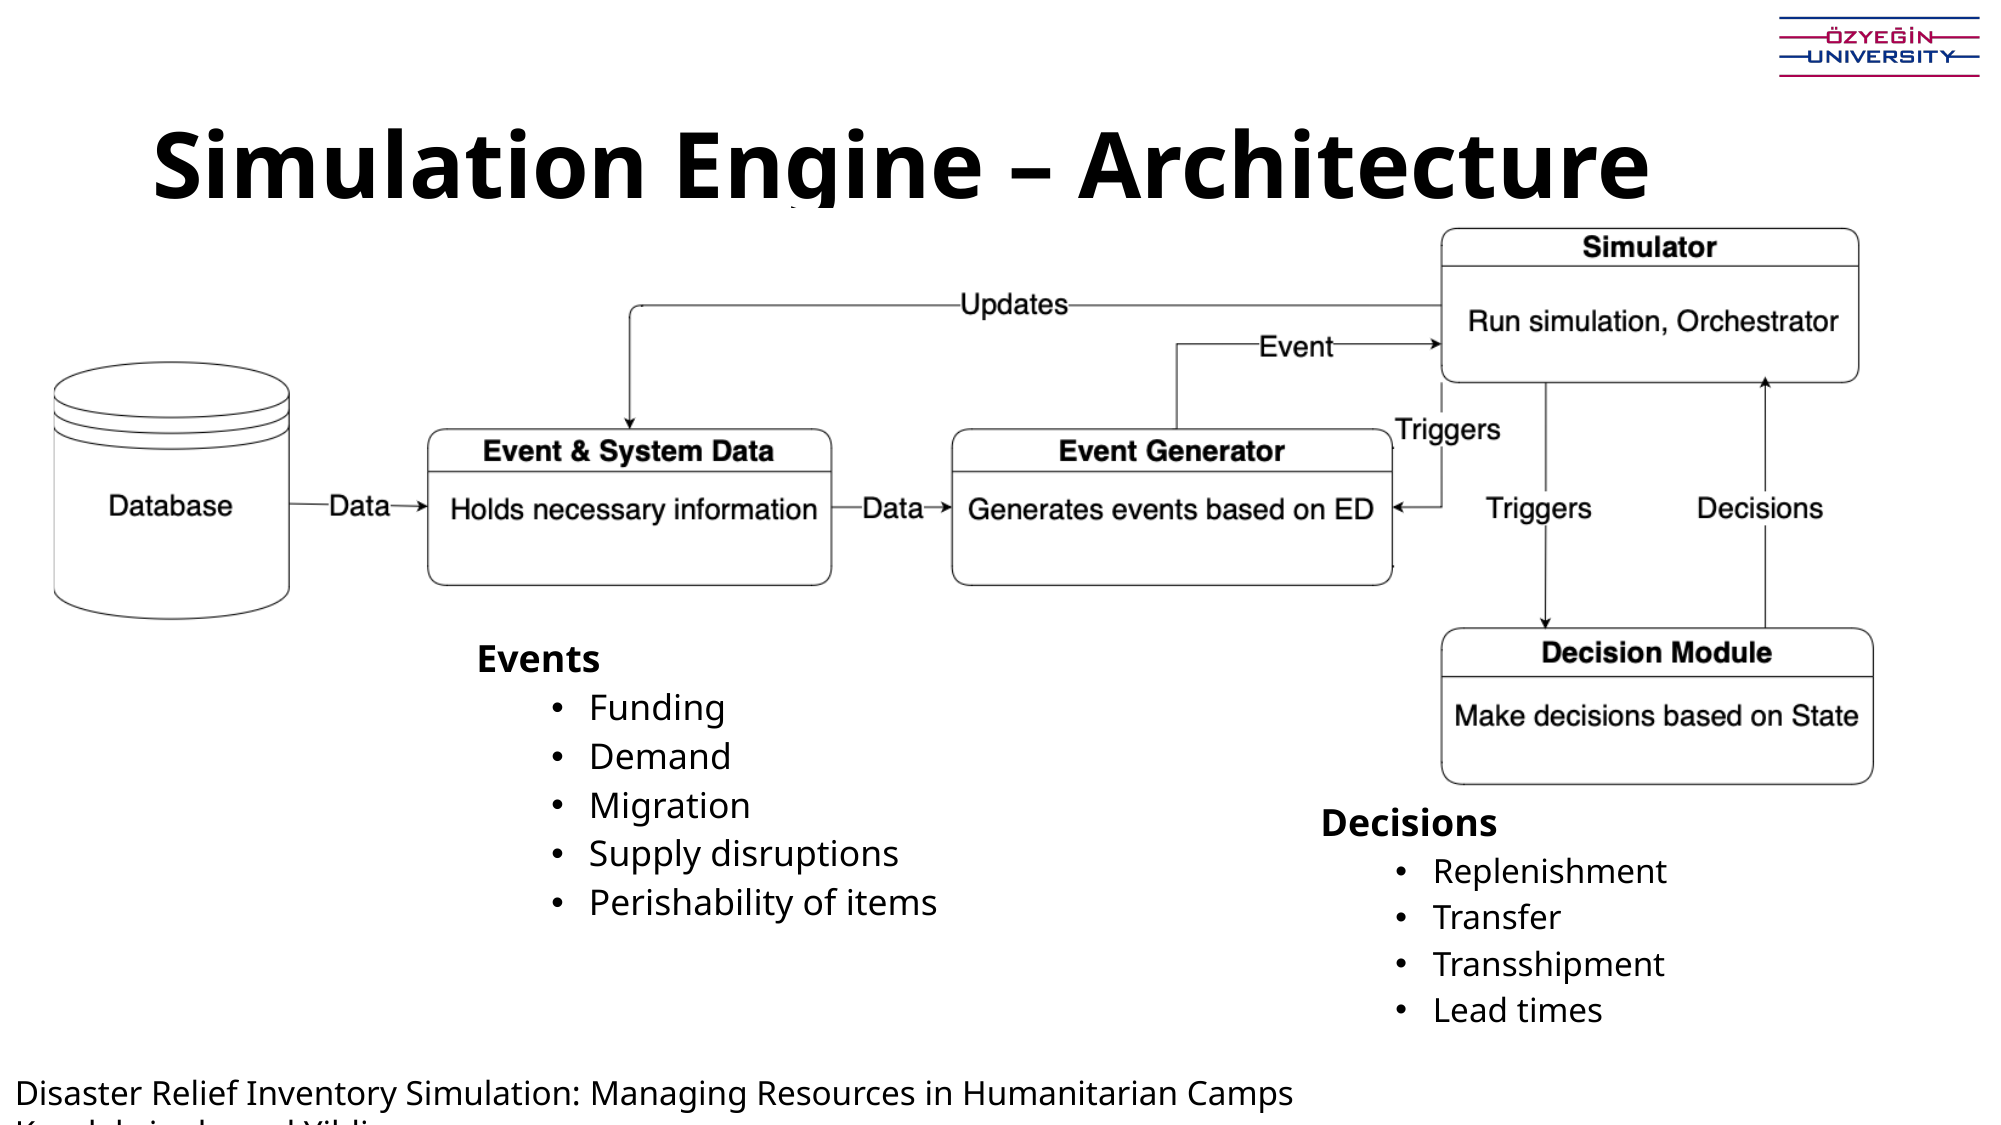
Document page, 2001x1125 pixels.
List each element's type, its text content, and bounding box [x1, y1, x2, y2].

text_box Decisions Replenishment Transfer Transshipment Lead times [1305, 798, 1700, 1090]
picture [1778, 16, 1981, 77]
list Events Funding Demand Migration Supply disruptions Perishability of items [461, 798, 969, 984]
title Simulation Engine – Architecture [137, 59, 1863, 208]
picture [53, 208, 1884, 798]
